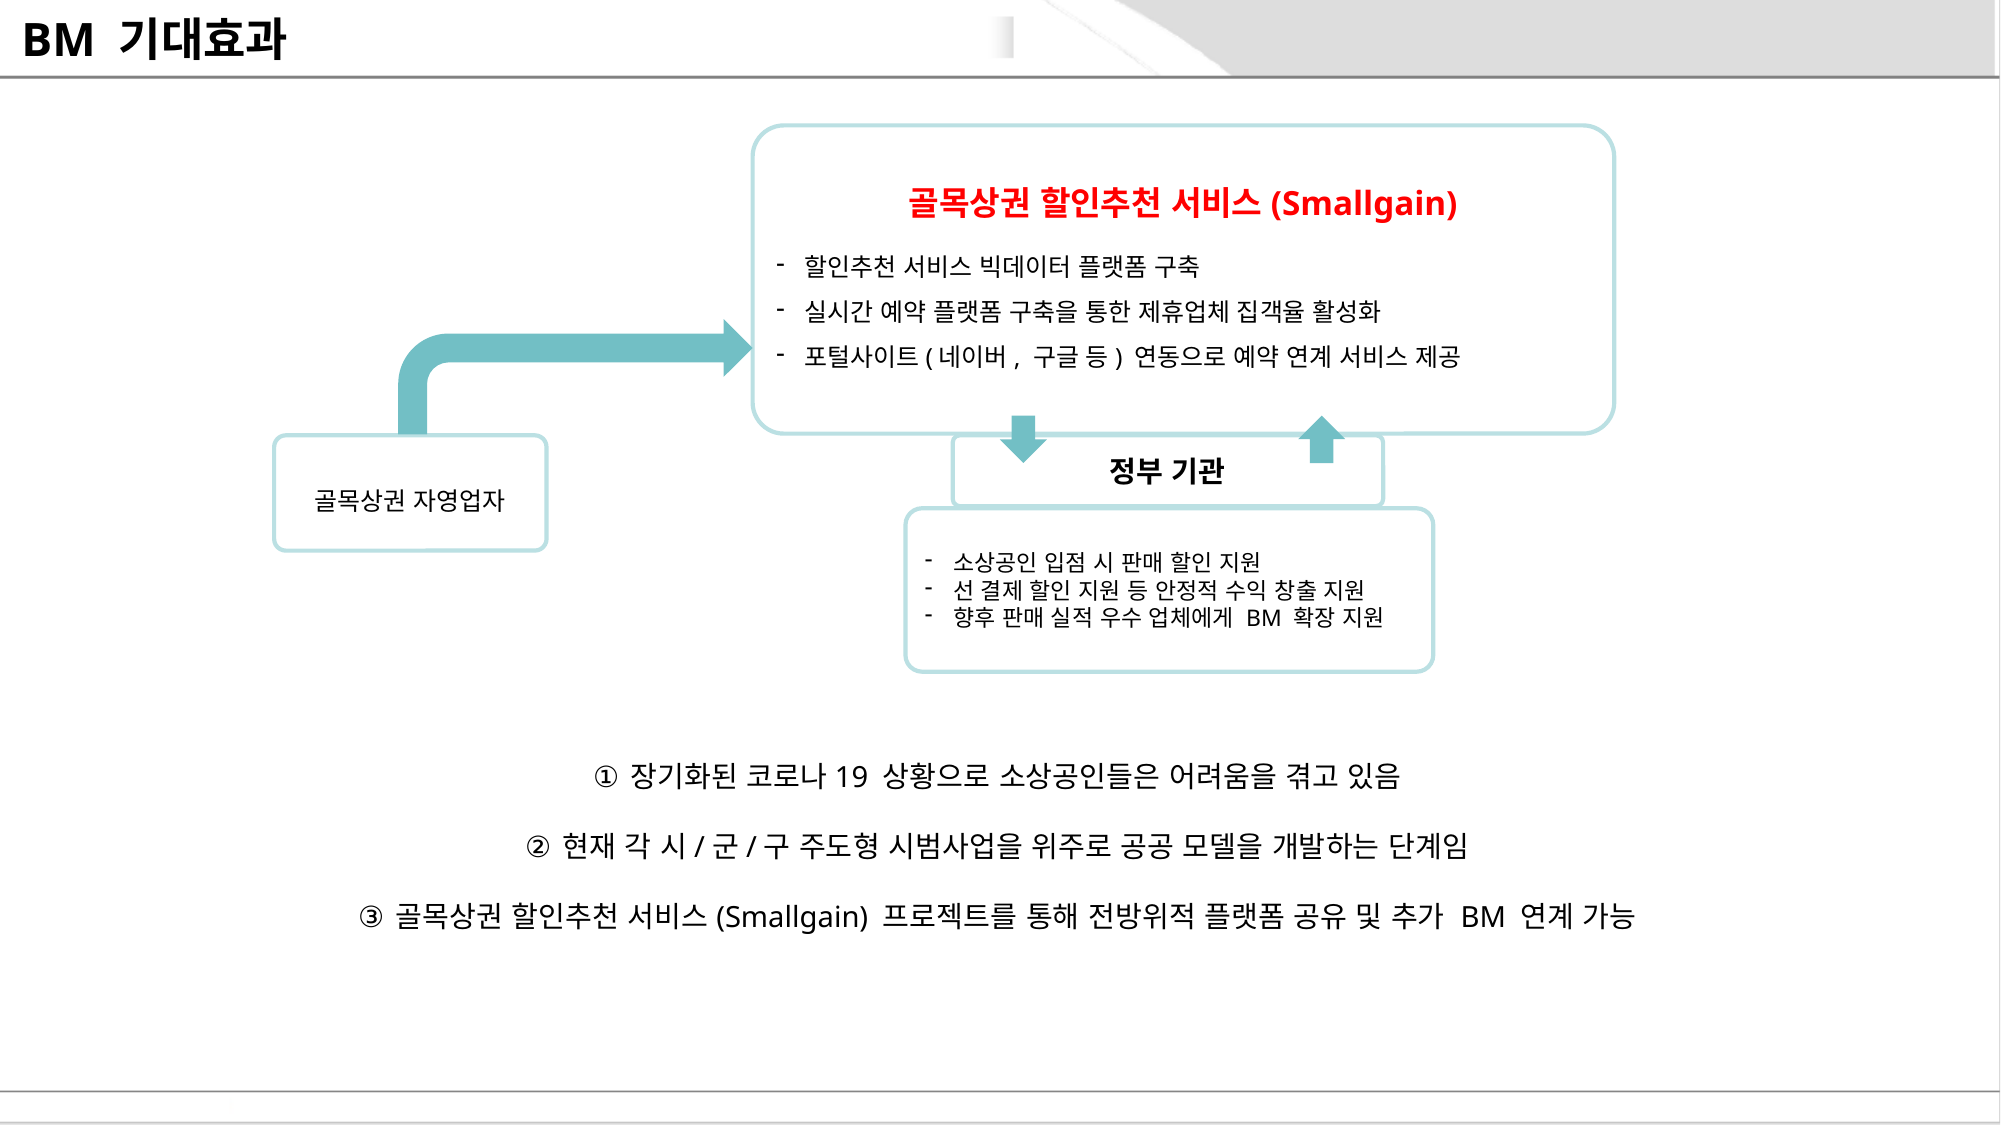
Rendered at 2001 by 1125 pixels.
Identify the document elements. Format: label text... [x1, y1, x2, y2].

text_box 장기화된 코로나19 상황으로 소상공인들은 어려움을 겪고 있음 현재 각 시/군/구 주도형 시범사업을 위주로 공공 모델을 개발하는 단계임 골목상권 할인추천 서비스(Smallgain) 프로젝트를 통해 전방위적 플랫폼 공유 및 추가 BM 연계 가능 [129, 715, 1866, 941]
picture [0, 0, 2001, 1125]
text_box [396, 317, 755, 437]
text_box 골목상권 자영업자 [272, 433, 549, 553]
text_box 소상공인 입점 시 판매 할인 지원 선 결제 할인 지원 등 안정적 수익 창출 지원 향후 판매 실적 우수 업체에게 BM 확장 지원 [903, 506, 1436, 674]
text_box [1296, 413, 1348, 466]
text_box 골목상권 할인추천 서비스(Smallgain) 할인추천 서비스 빅데이터 플랫폼 구축 실시간 예약 플랫폼 구축을 통한 제휴업체 집객율 활성화 포털사이트(네이버, 구글 등) 연동으로 예약 연계 서비스 제공 [750, 123, 1617, 436]
text_box [997, 413, 1049, 466]
title BM 기대효과 [6, 2, 910, 75]
text_box 정부 기관 [950, 436, 1386, 506]
